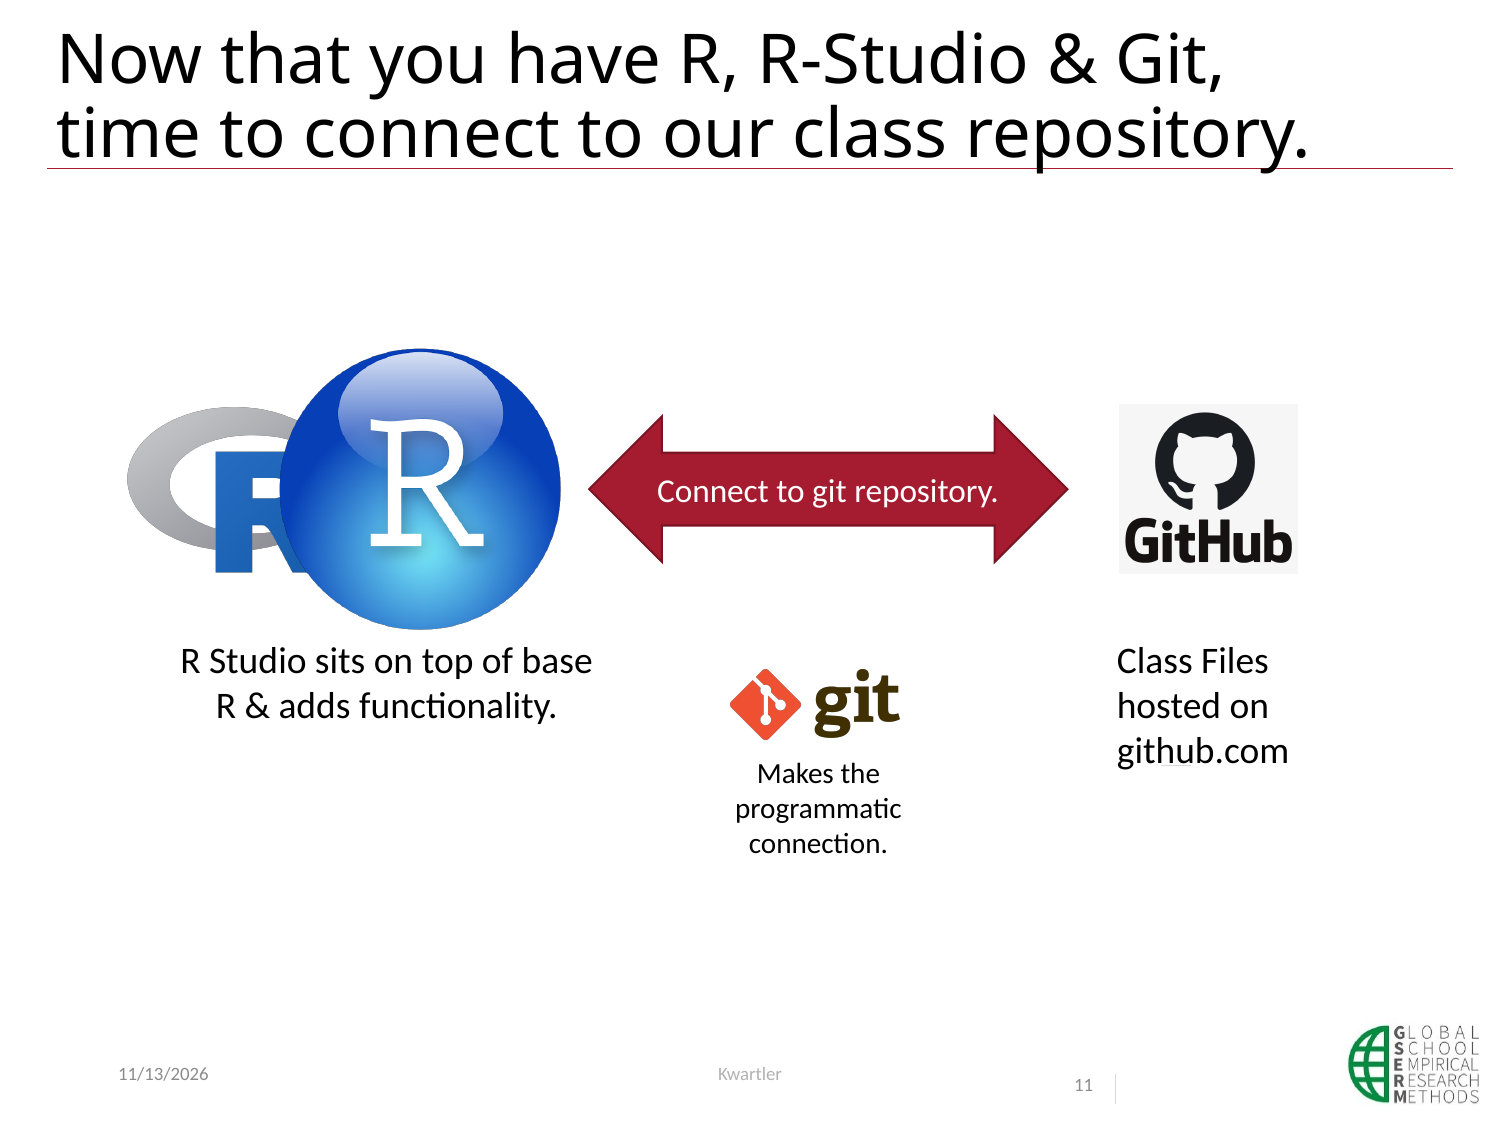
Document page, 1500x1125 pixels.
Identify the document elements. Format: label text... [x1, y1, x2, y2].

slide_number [103, 1042, 441, 1103]
picture [127, 347, 562, 631]
footer Kwartler [496, 1042, 1004, 1103]
text_box Connect to git repository. [587, 413, 1069, 565]
text_box Class Files hosted on github.com [1102, 628, 1316, 779]
picture [730, 669, 900, 740]
picture [1119, 404, 1298, 574]
slide_number 11 [1059, 1042, 1200, 1103]
picture [1342, 1017, 1500, 1106]
title Now that you have R, R-Studio & Git, time to connect to our class repository. [41, 16, 1397, 114]
text_box Makes the programmatic connection. [711, 747, 925, 867]
text_box R Studio sits on top of base R & adds functionality. [165, 628, 609, 734]
